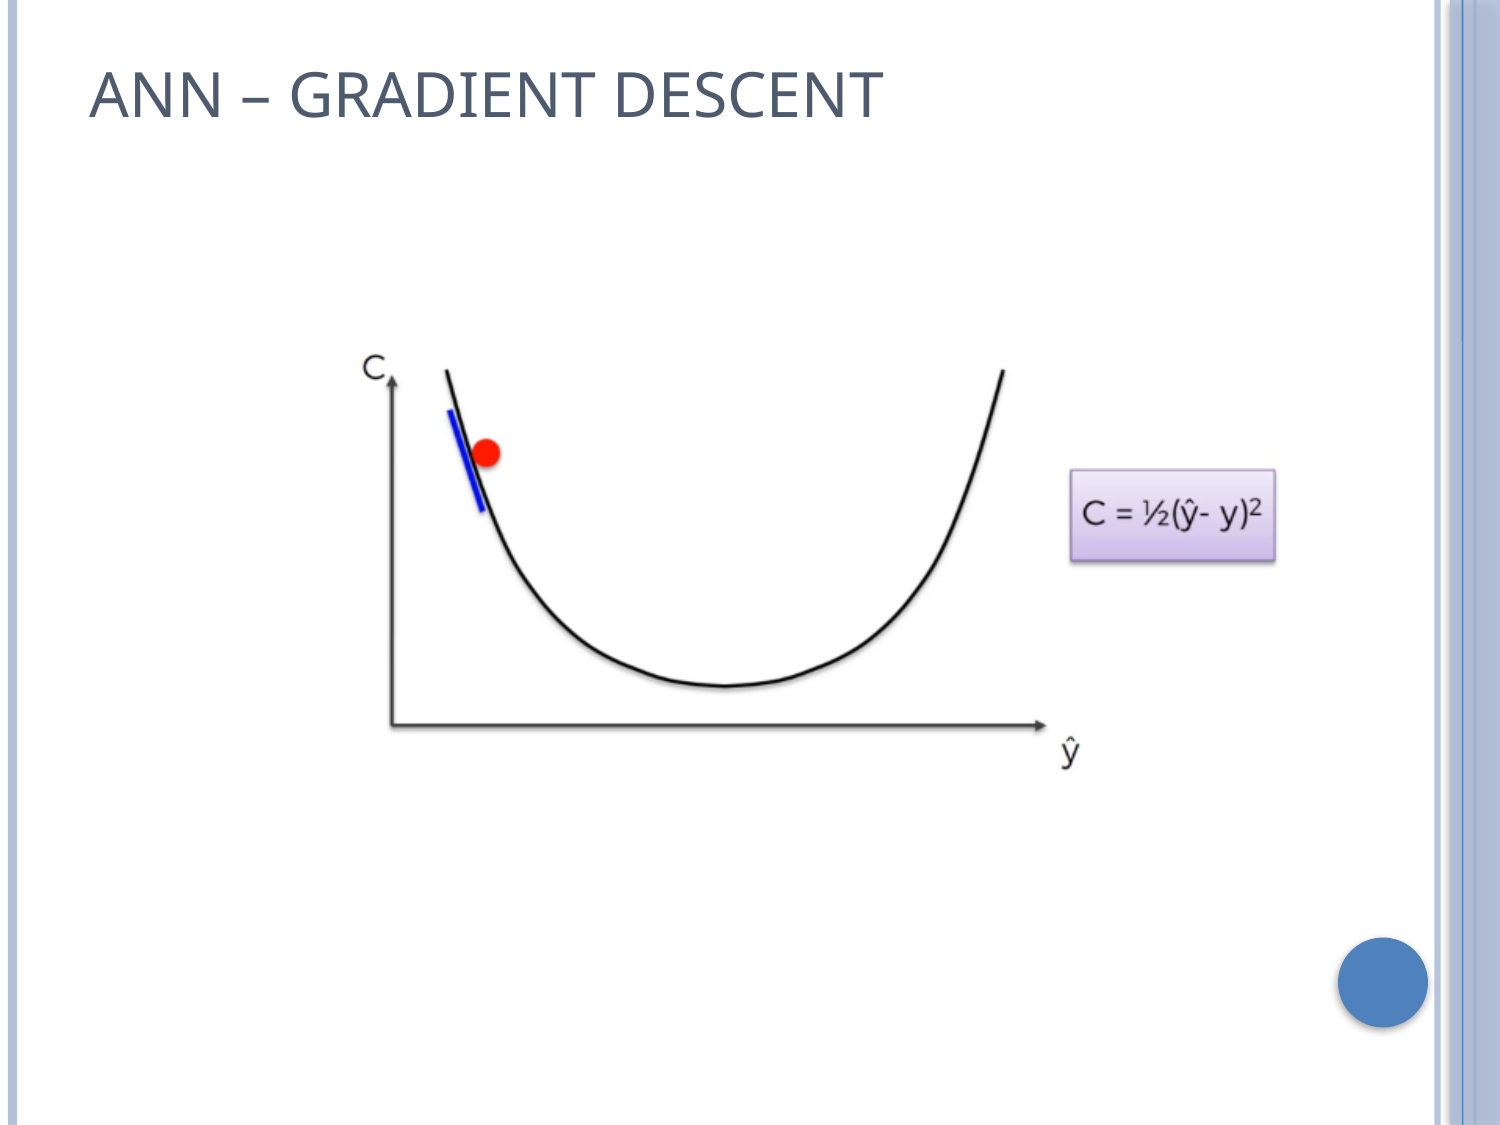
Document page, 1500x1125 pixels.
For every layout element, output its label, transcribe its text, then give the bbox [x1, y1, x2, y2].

picture [75, 276, 1425, 882]
text_box ANN – Gradient Descent [74, 45, 1300, 138]
